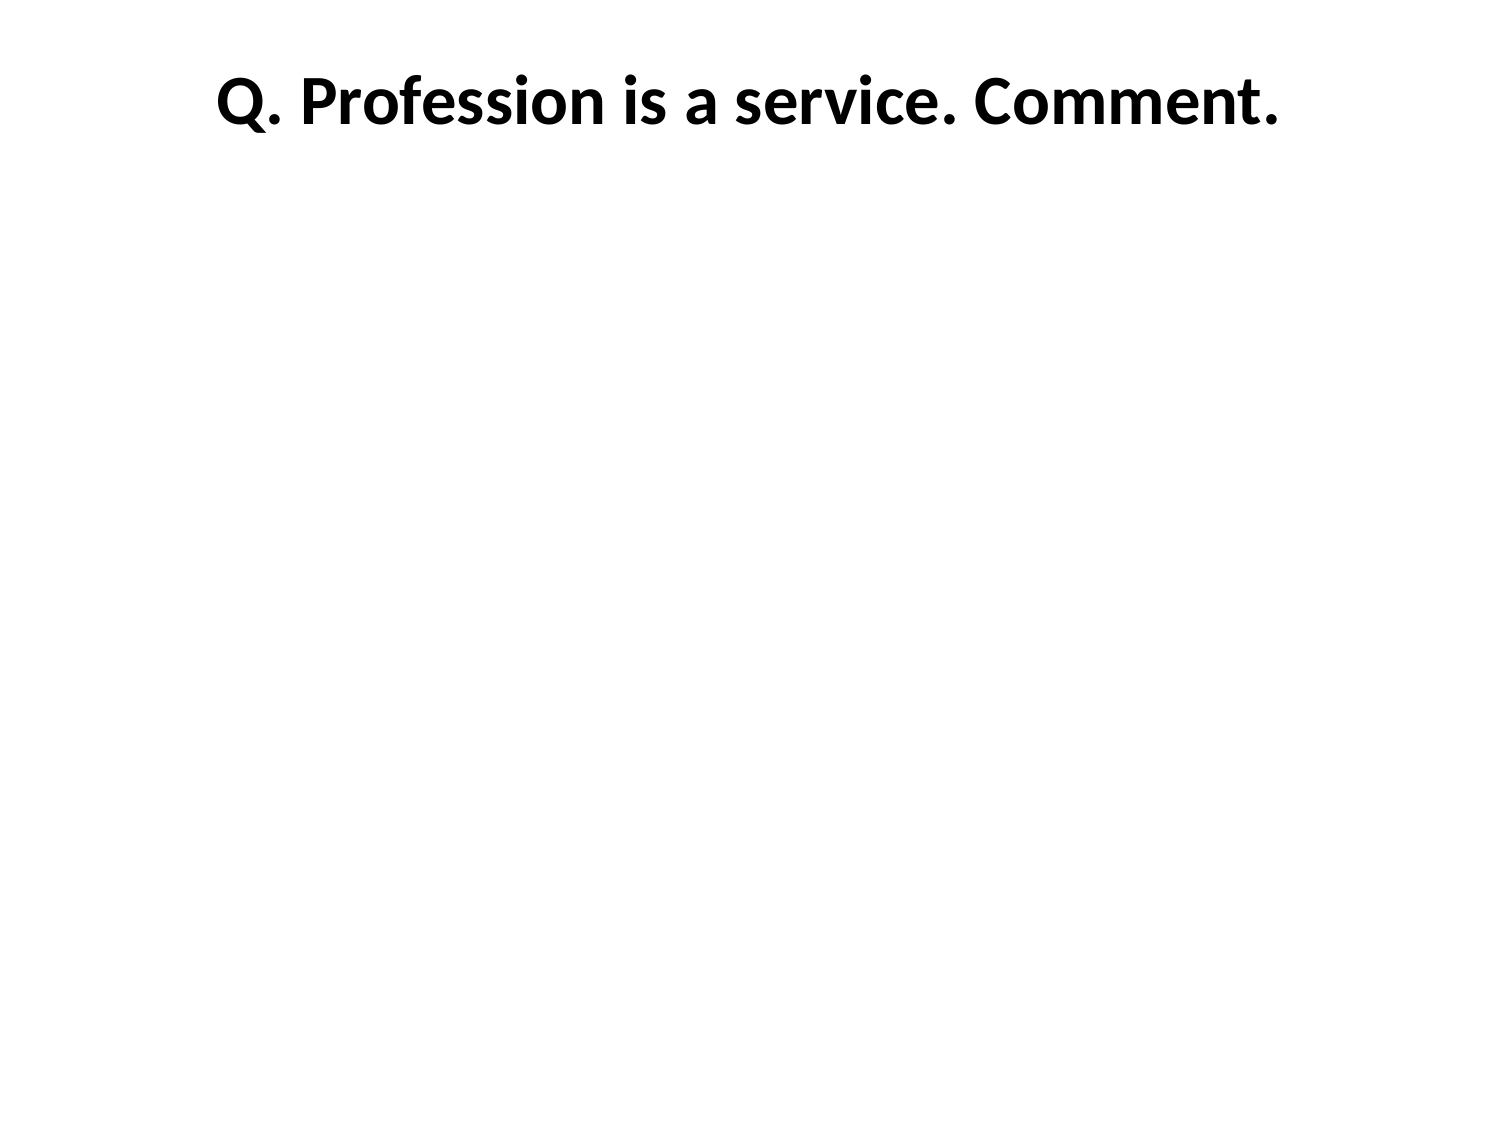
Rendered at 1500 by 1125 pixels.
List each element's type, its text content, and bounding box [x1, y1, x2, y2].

title Q. Profession is a service. Comment. [75, 45, 1425, 233]
